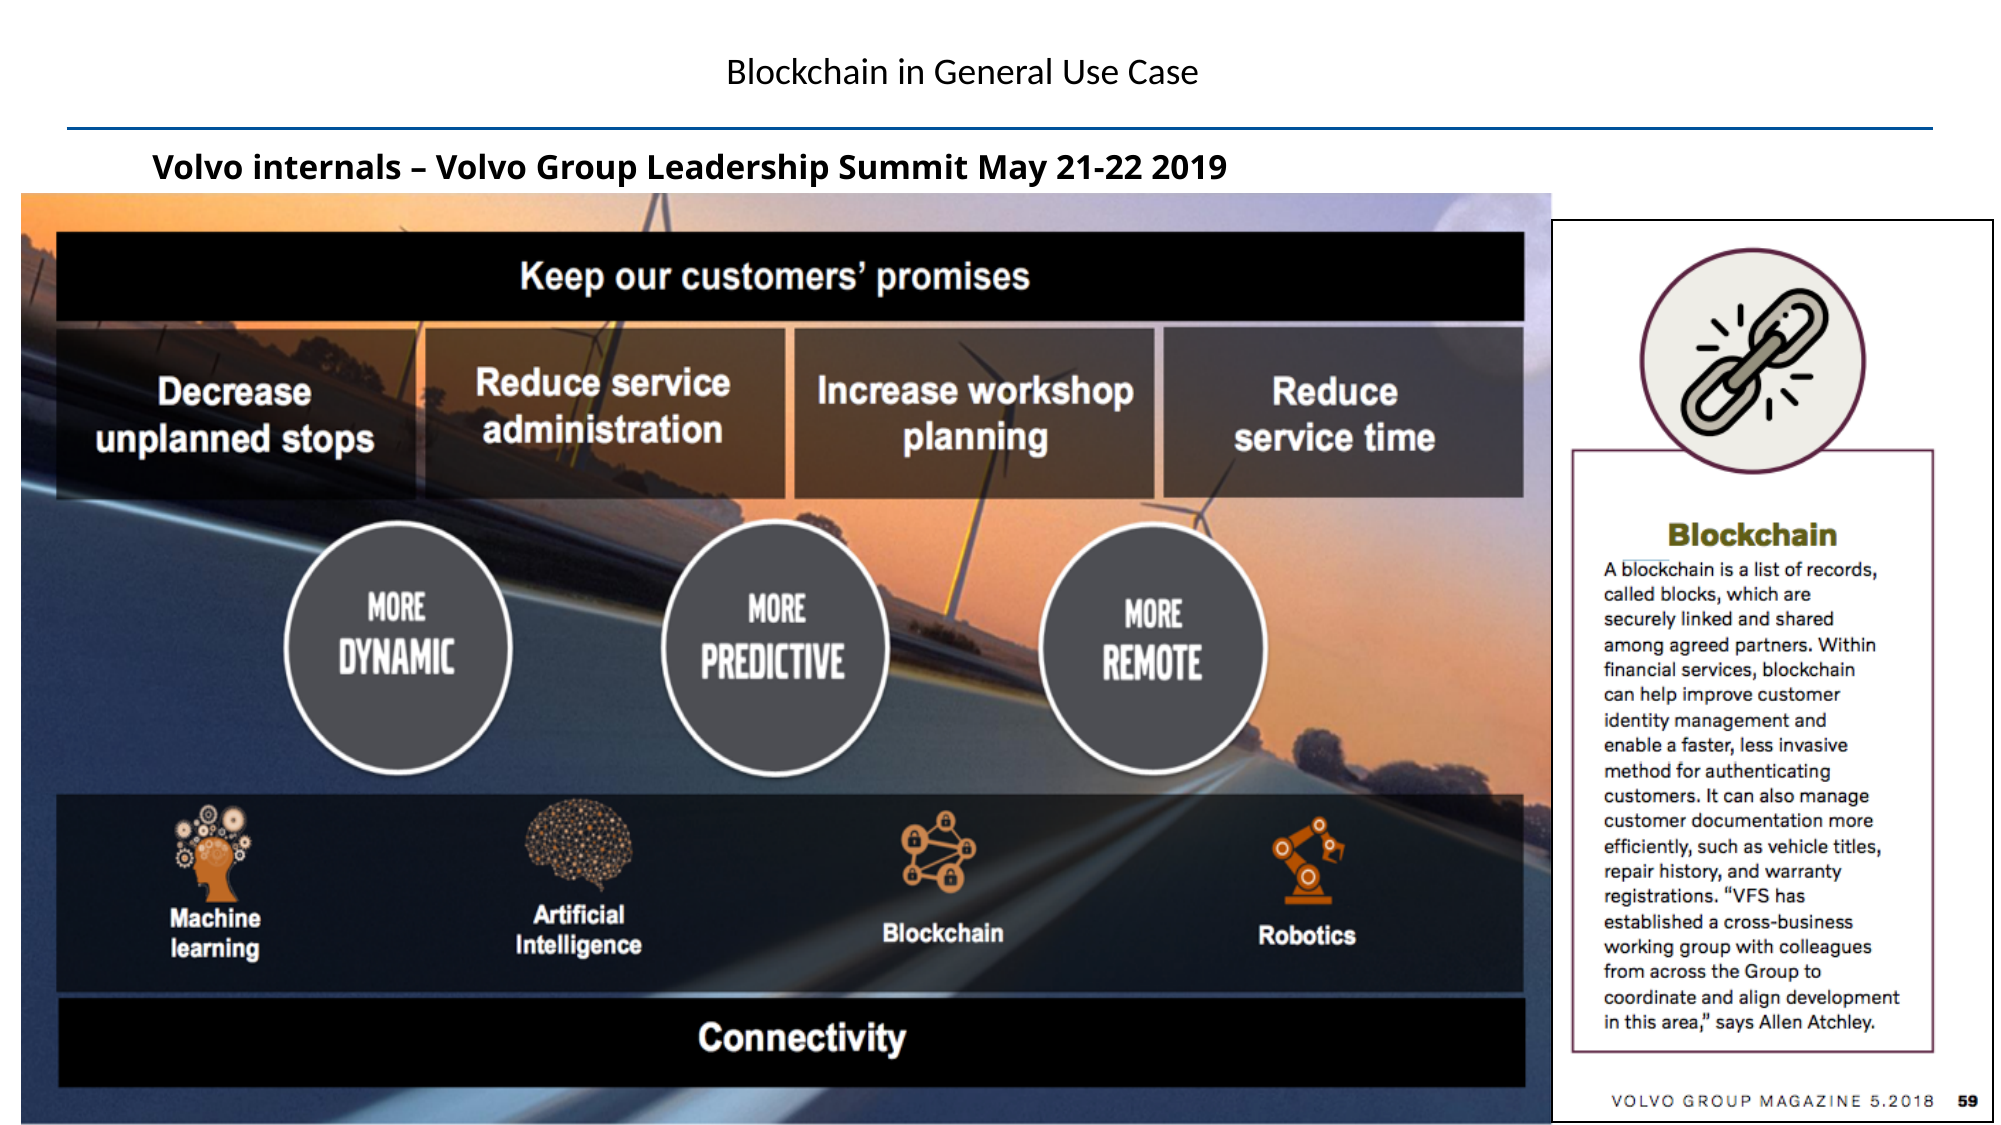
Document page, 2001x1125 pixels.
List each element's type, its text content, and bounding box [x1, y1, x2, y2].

picture [21, 193, 1993, 1125]
title Volvo internals – Volvo Group Leadership Summit May 21-22 2019 [137, 59, 1863, 219]
text_box Blockchain in General Use Case [711, 39, 1224, 100]
